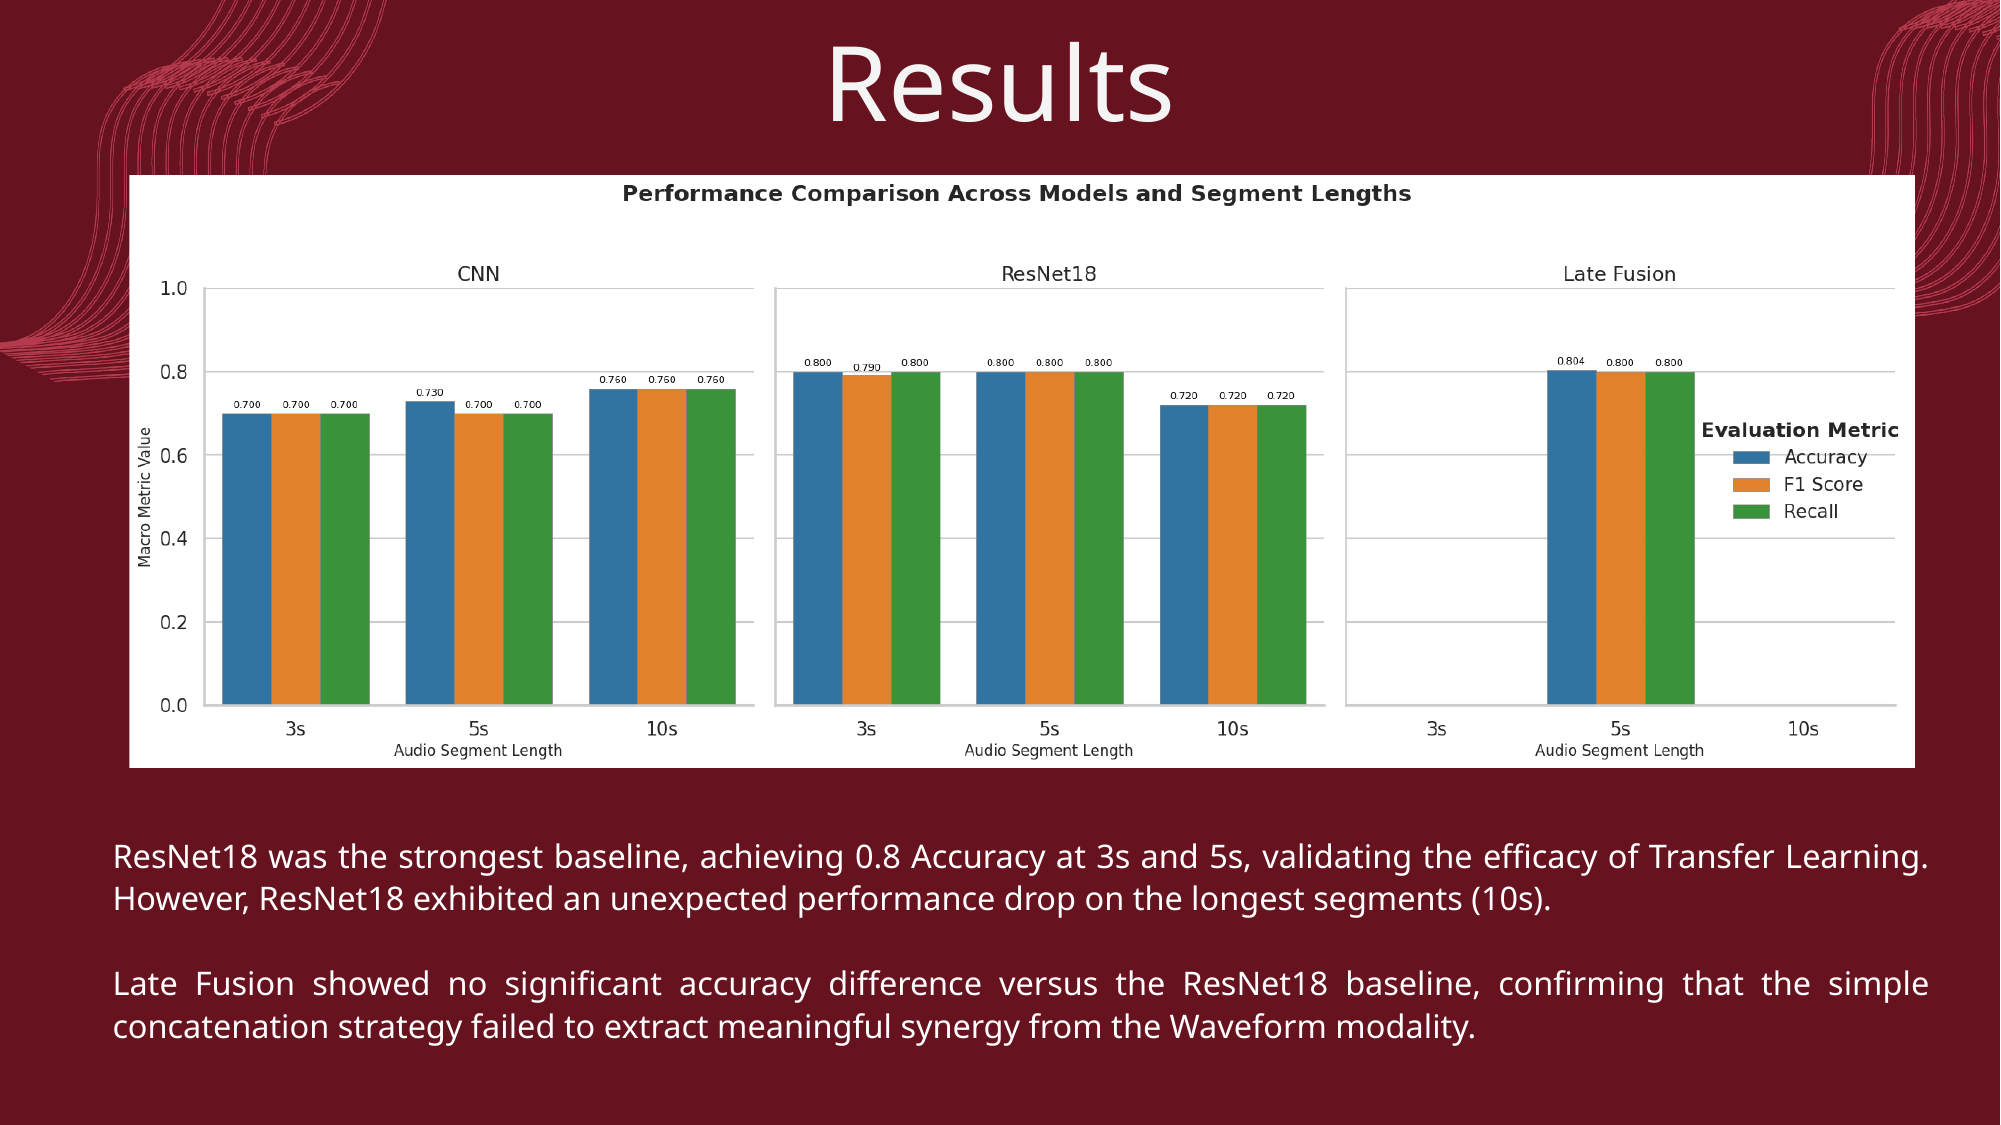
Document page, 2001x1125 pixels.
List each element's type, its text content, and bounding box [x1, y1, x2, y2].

text_box [0, 0, 815, 423]
text_box [129, 175, 1915, 768]
text_box Results [755, 38, 1401, 143]
text_box ResNet18 was the strongest baseline, achieving 0.8 Accuracy at 3s and 5s, validating the efficacy of Transfer Learning. However, ResNet18 exhibited an unexpected performance drop on the longest segments (10s). Late Fusion showed no significant accuracy difference versus the ResNet18 baseline, confirming that the simple concatenation strategy failed to extract meaningful synergy from the Waveform modality. [112, 832, 1932, 1045]
text_box [1409, 0, 2000, 417]
